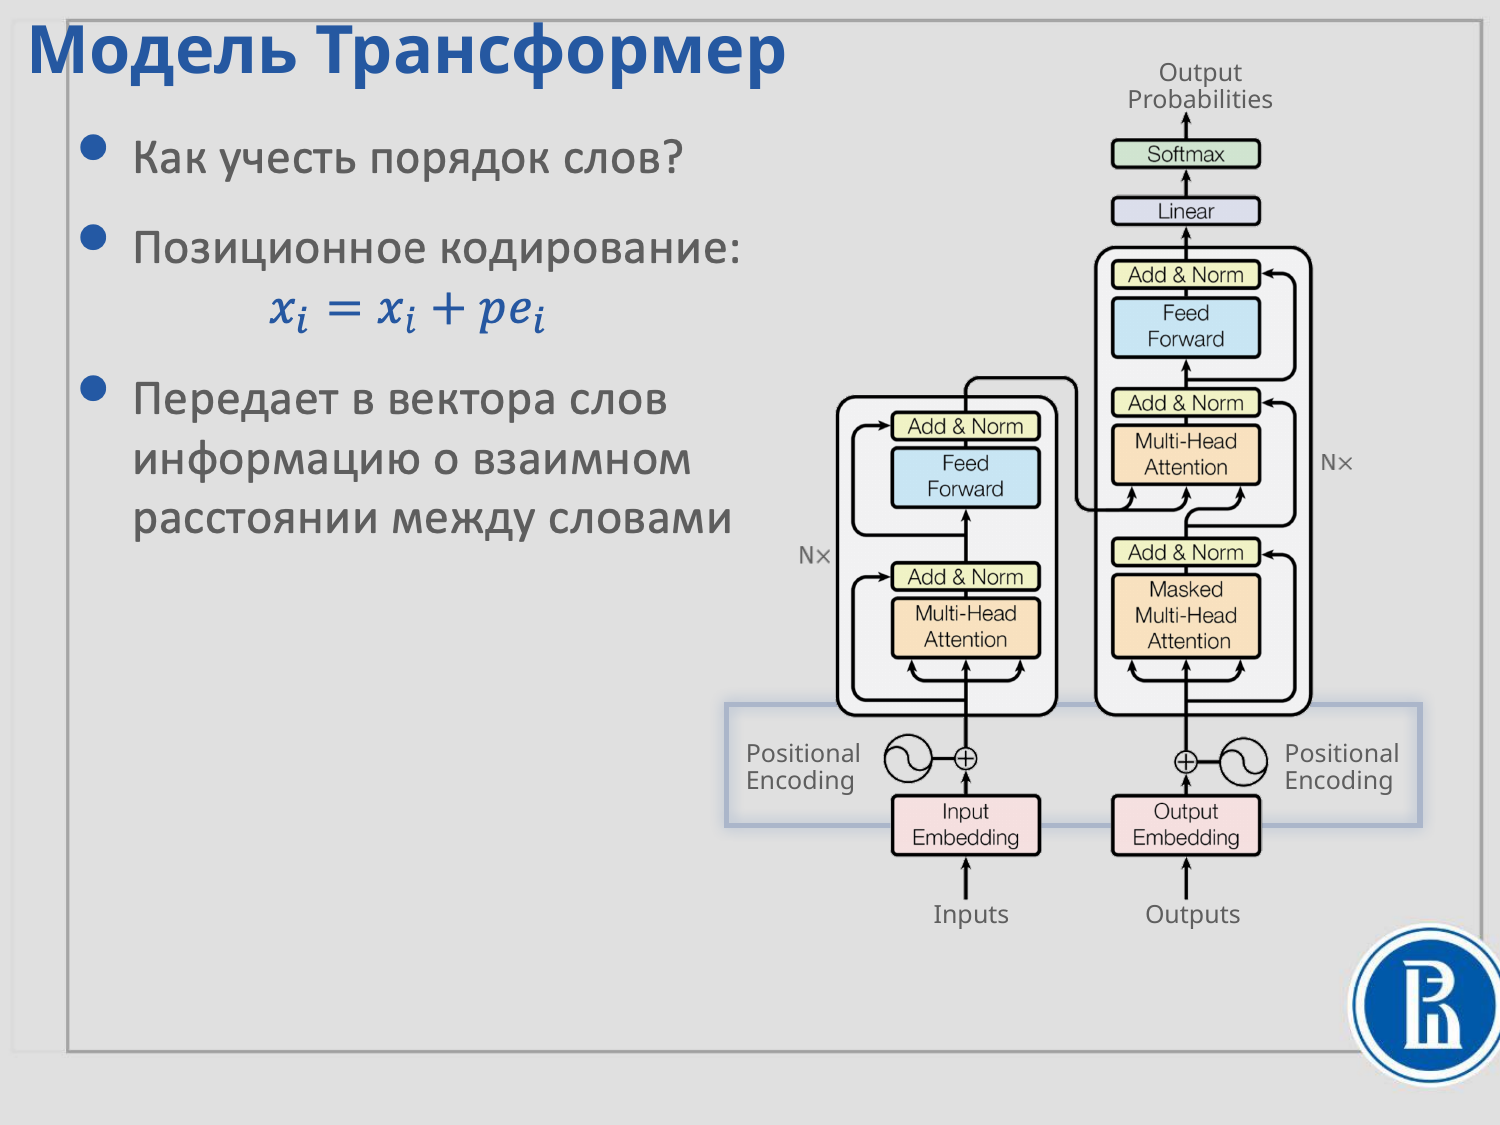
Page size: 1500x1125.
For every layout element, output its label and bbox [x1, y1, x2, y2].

text_box [1361, 704, 1420, 826]
picture [0, 48, 1500, 1125]
text_box [726, 704, 761, 826]
text_box [68, 124, 749, 555]
text_box [0, 0, 1500, 98]
